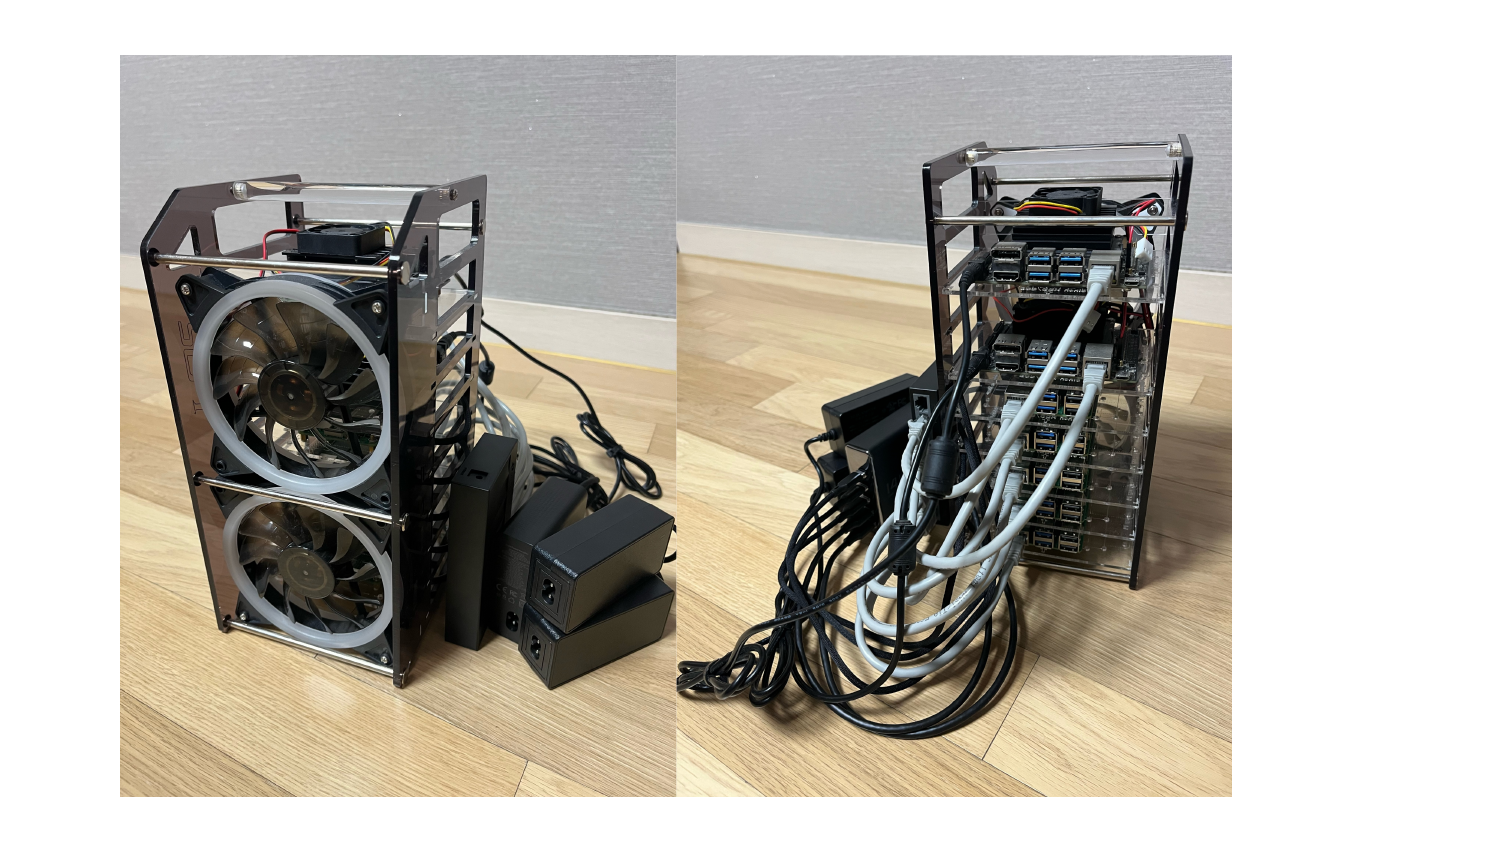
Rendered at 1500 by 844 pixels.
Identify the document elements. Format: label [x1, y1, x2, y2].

picture [120, 55, 1325, 797]
